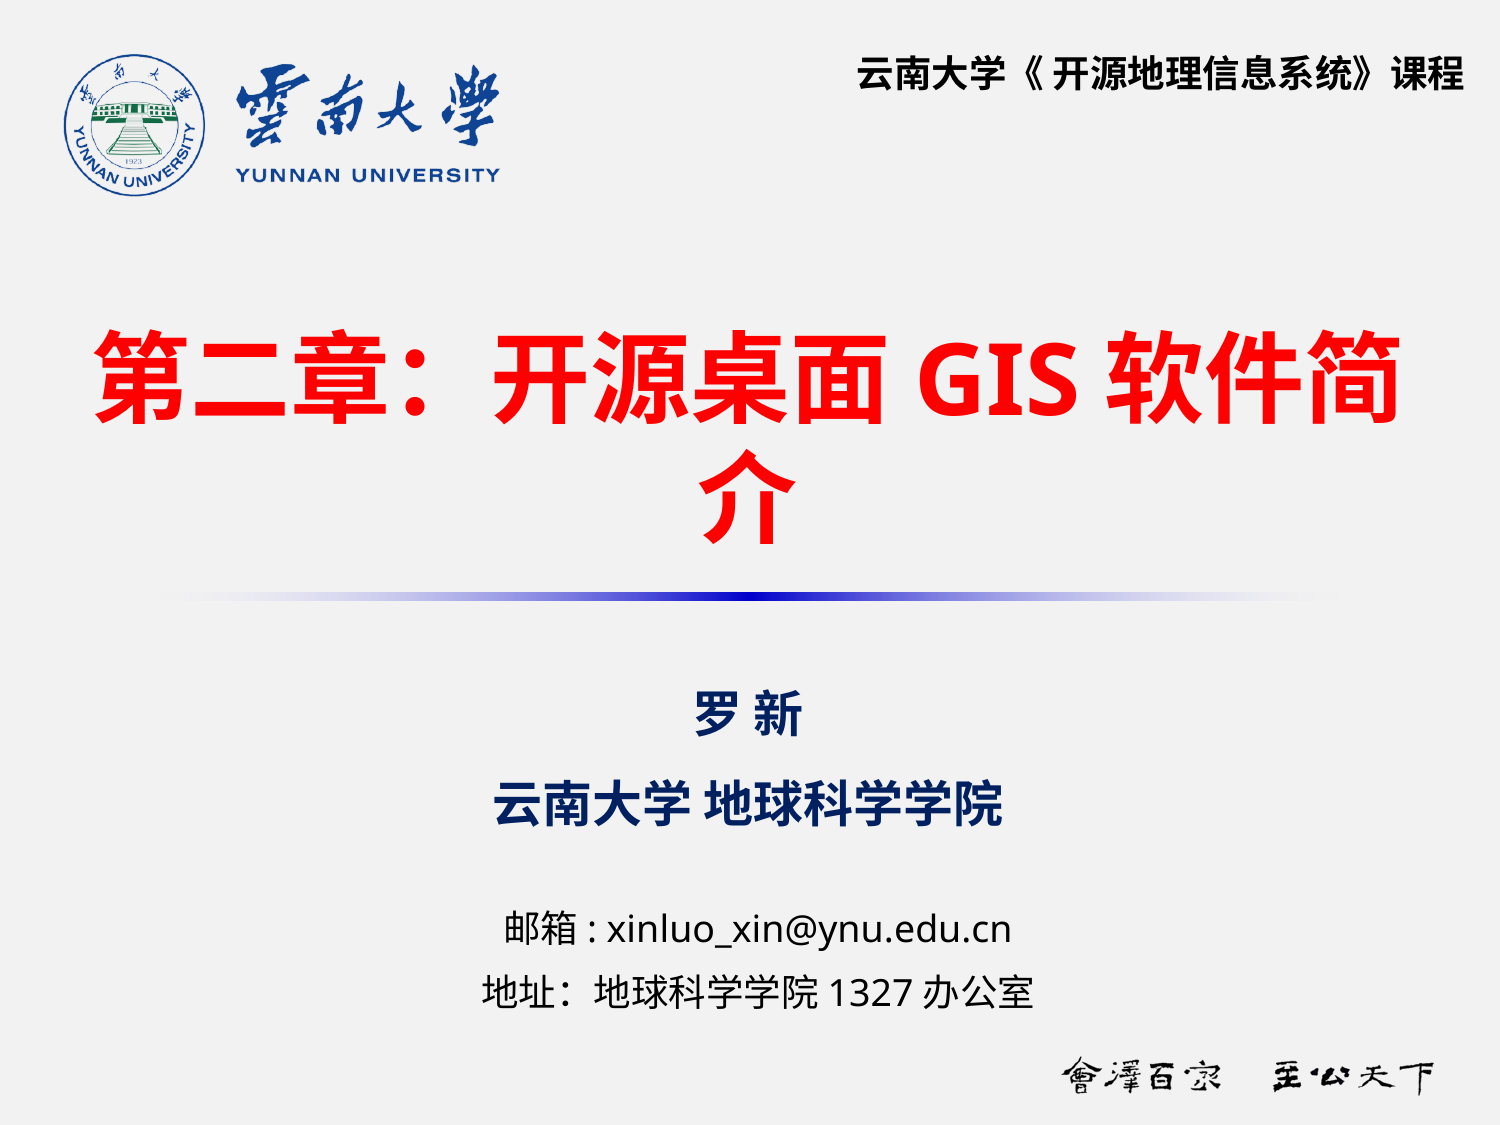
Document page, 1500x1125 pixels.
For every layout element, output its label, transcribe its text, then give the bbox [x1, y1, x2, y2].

text_box 罗 新 云南大学 地球科学学院 [25, 644, 1471, 882]
text_box [129, 592, 1370, 601]
text_box 邮箱: xinluo_xin@ynu.edu.cn 地址：地球科学学院1327办公室 [50, 897, 1466, 1022]
text_box 第二章：开源桌面GIS软件简介 [32, 278, 1464, 593]
text_box 云南大学《 开源地理信息系统》课程 [841, 42, 1481, 103]
picture [52, 39, 523, 207]
picture [1010, 1026, 1500, 1125]
